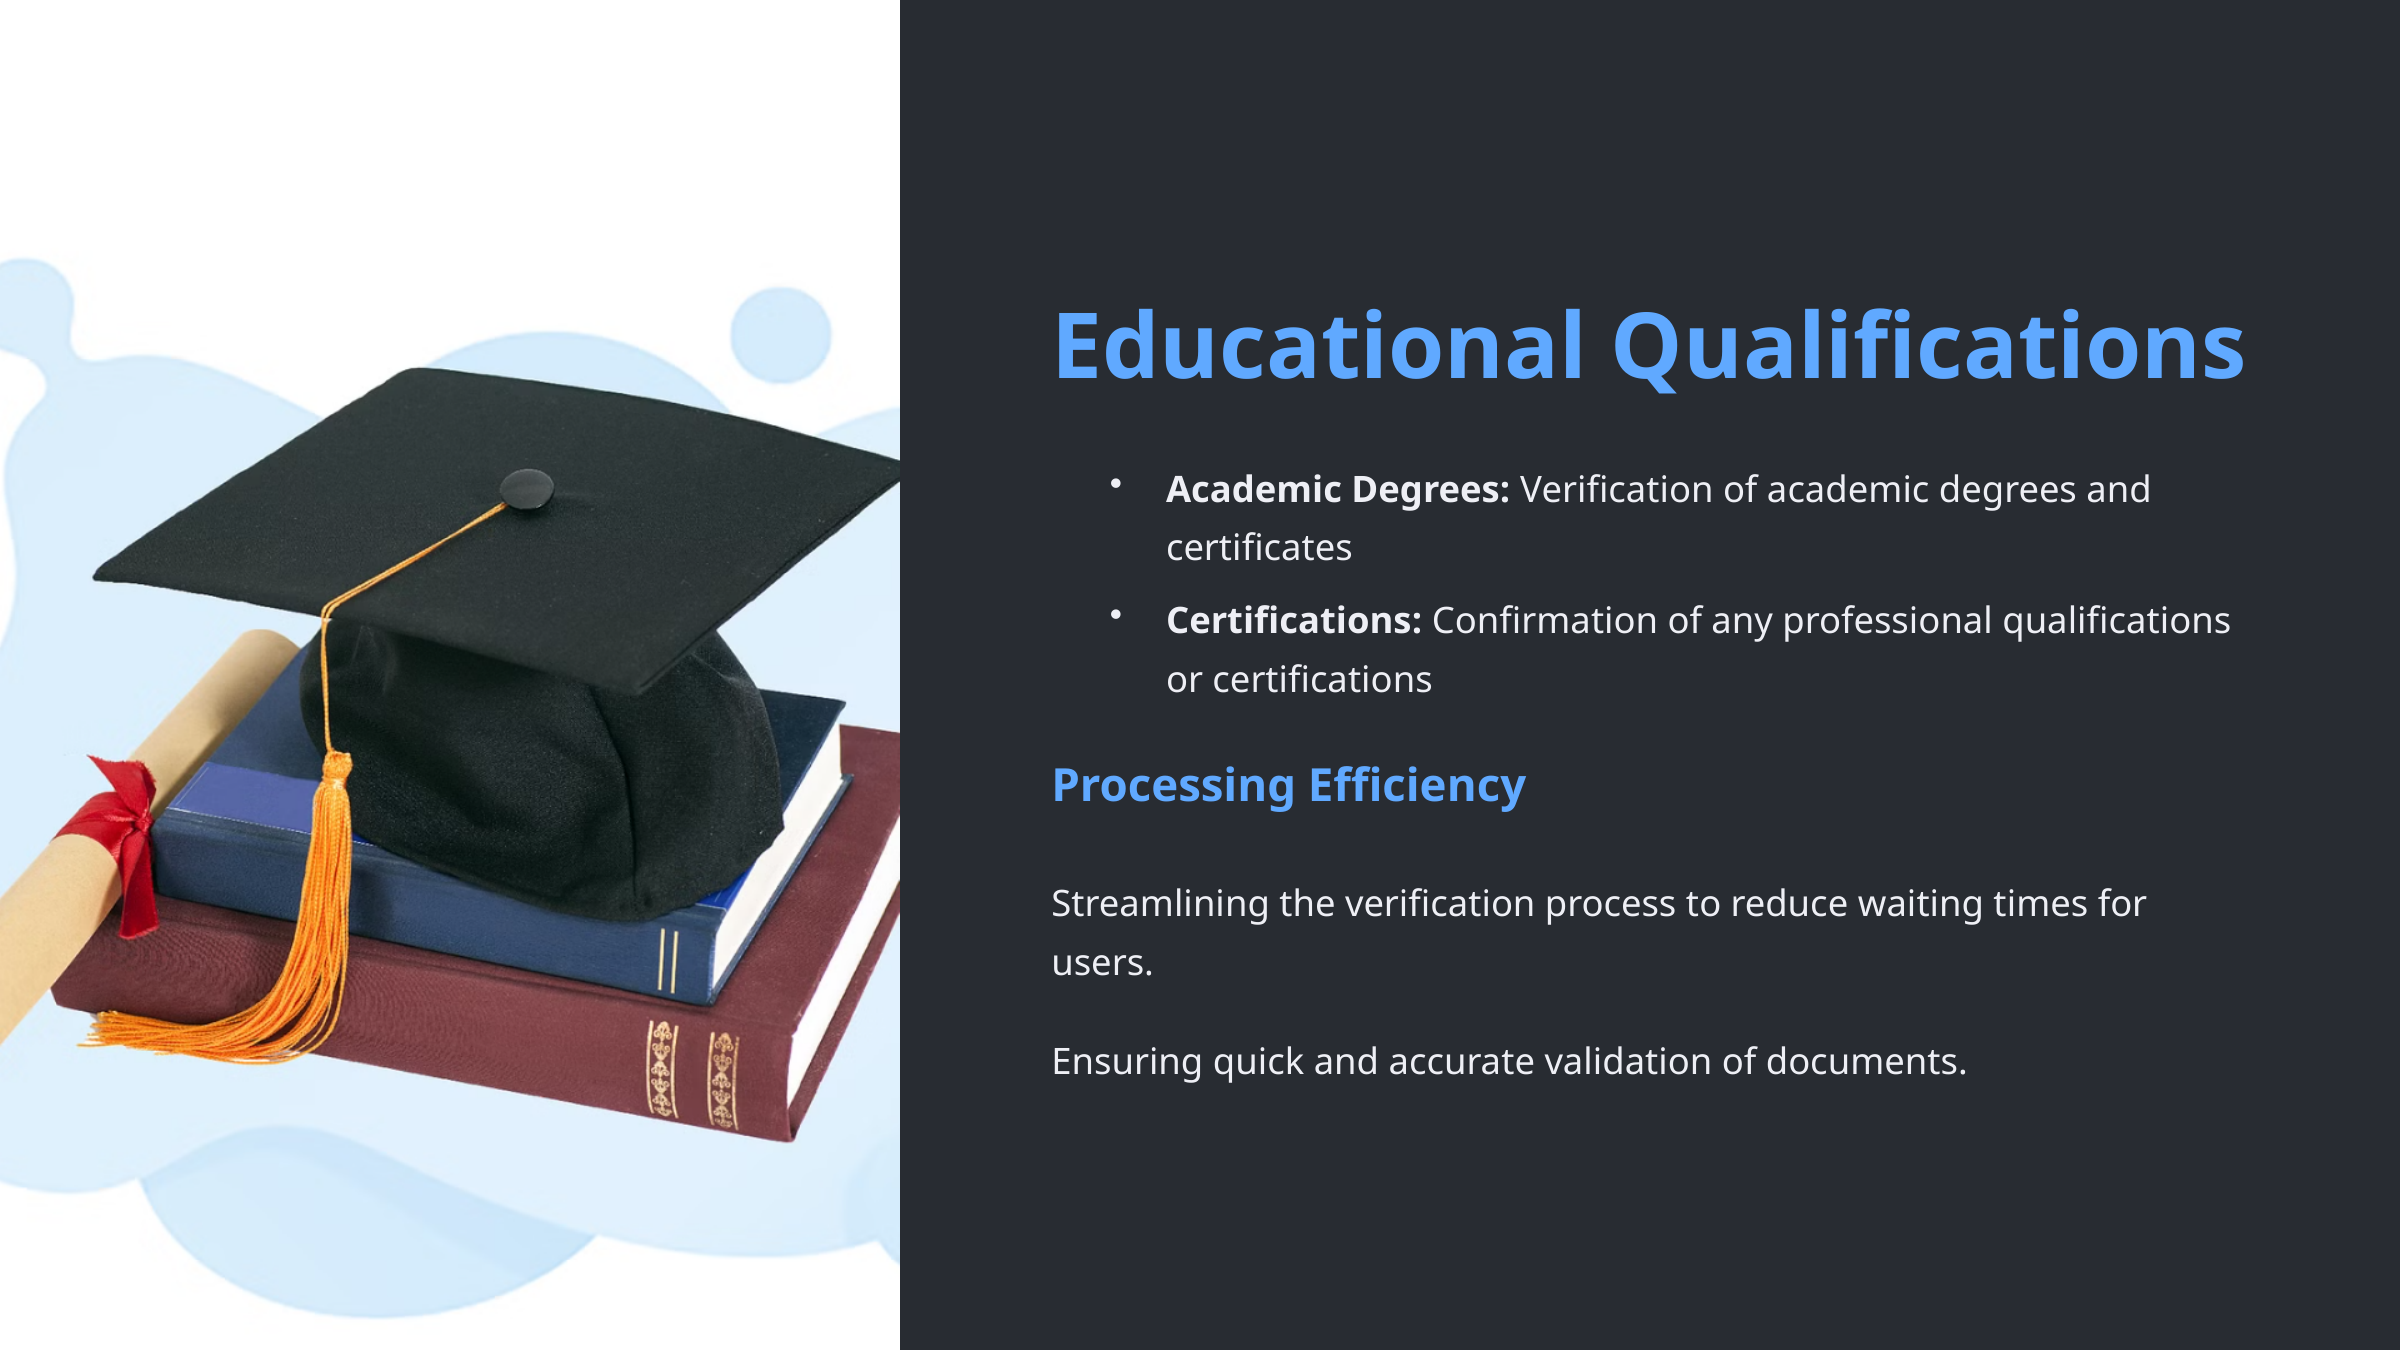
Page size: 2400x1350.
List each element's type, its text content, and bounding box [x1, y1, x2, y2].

text_box Ensuring quick and accurate validation of documents. [1036, 1015, 2264, 1075]
text_box Certifications: Confirmation of any professional qualifications or certifications [1094, 575, 2264, 692]
text_box Academic Degrees: Verification of academic degrees and certificates [1094, 444, 2264, 561]
text_box Processing Efficiency [1036, 746, 1493, 804]
text_box Educational Qualifications [1036, 275, 2091, 390]
text_box [900, 0, 2400, 1350]
picture [0, 0, 900, 1350]
text_box Streamlining the verification process to reduce waiting times for users. [1036, 858, 2264, 975]
